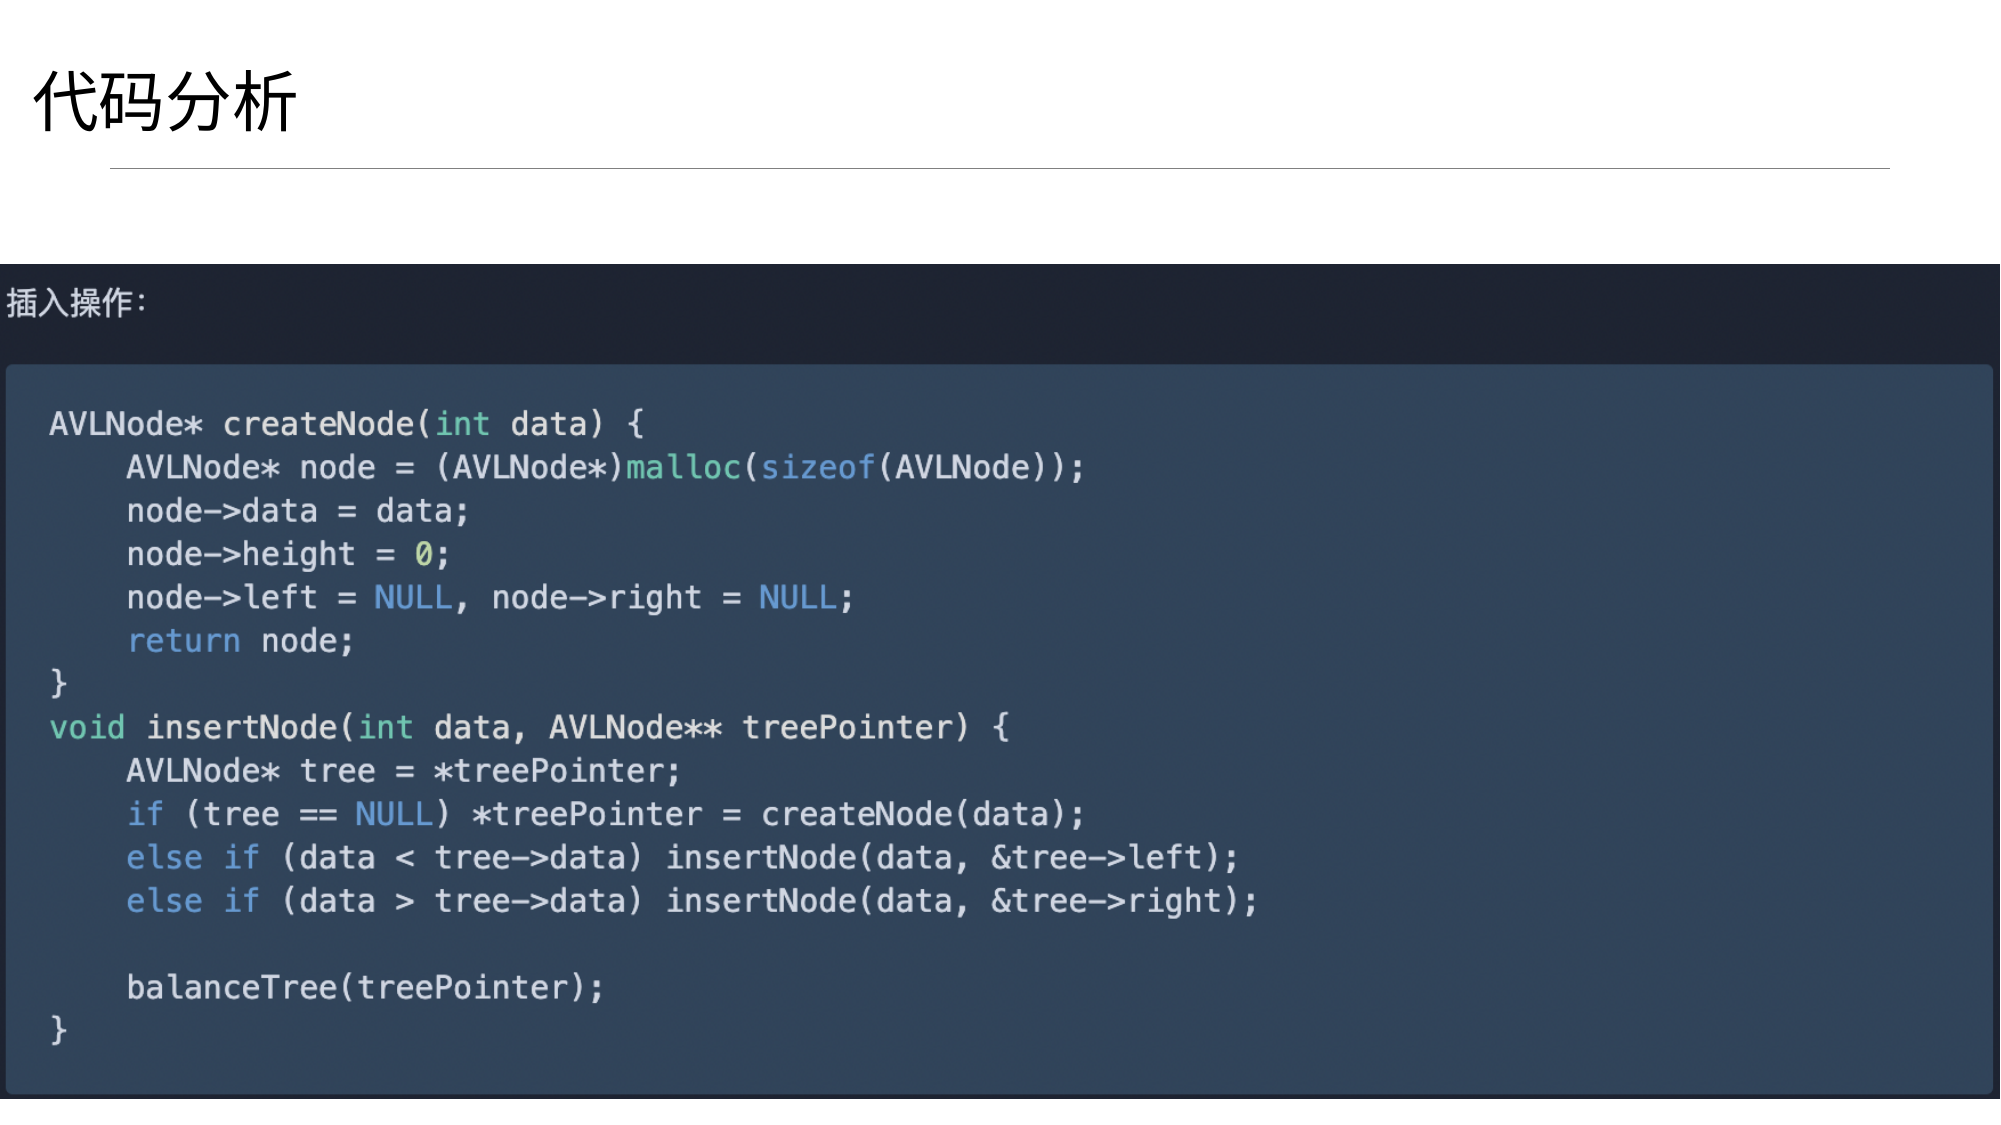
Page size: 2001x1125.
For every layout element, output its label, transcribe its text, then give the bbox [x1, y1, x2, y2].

picture [0, 264, 2000, 1099]
text_box 代码分析 [17, 52, 385, 148]
